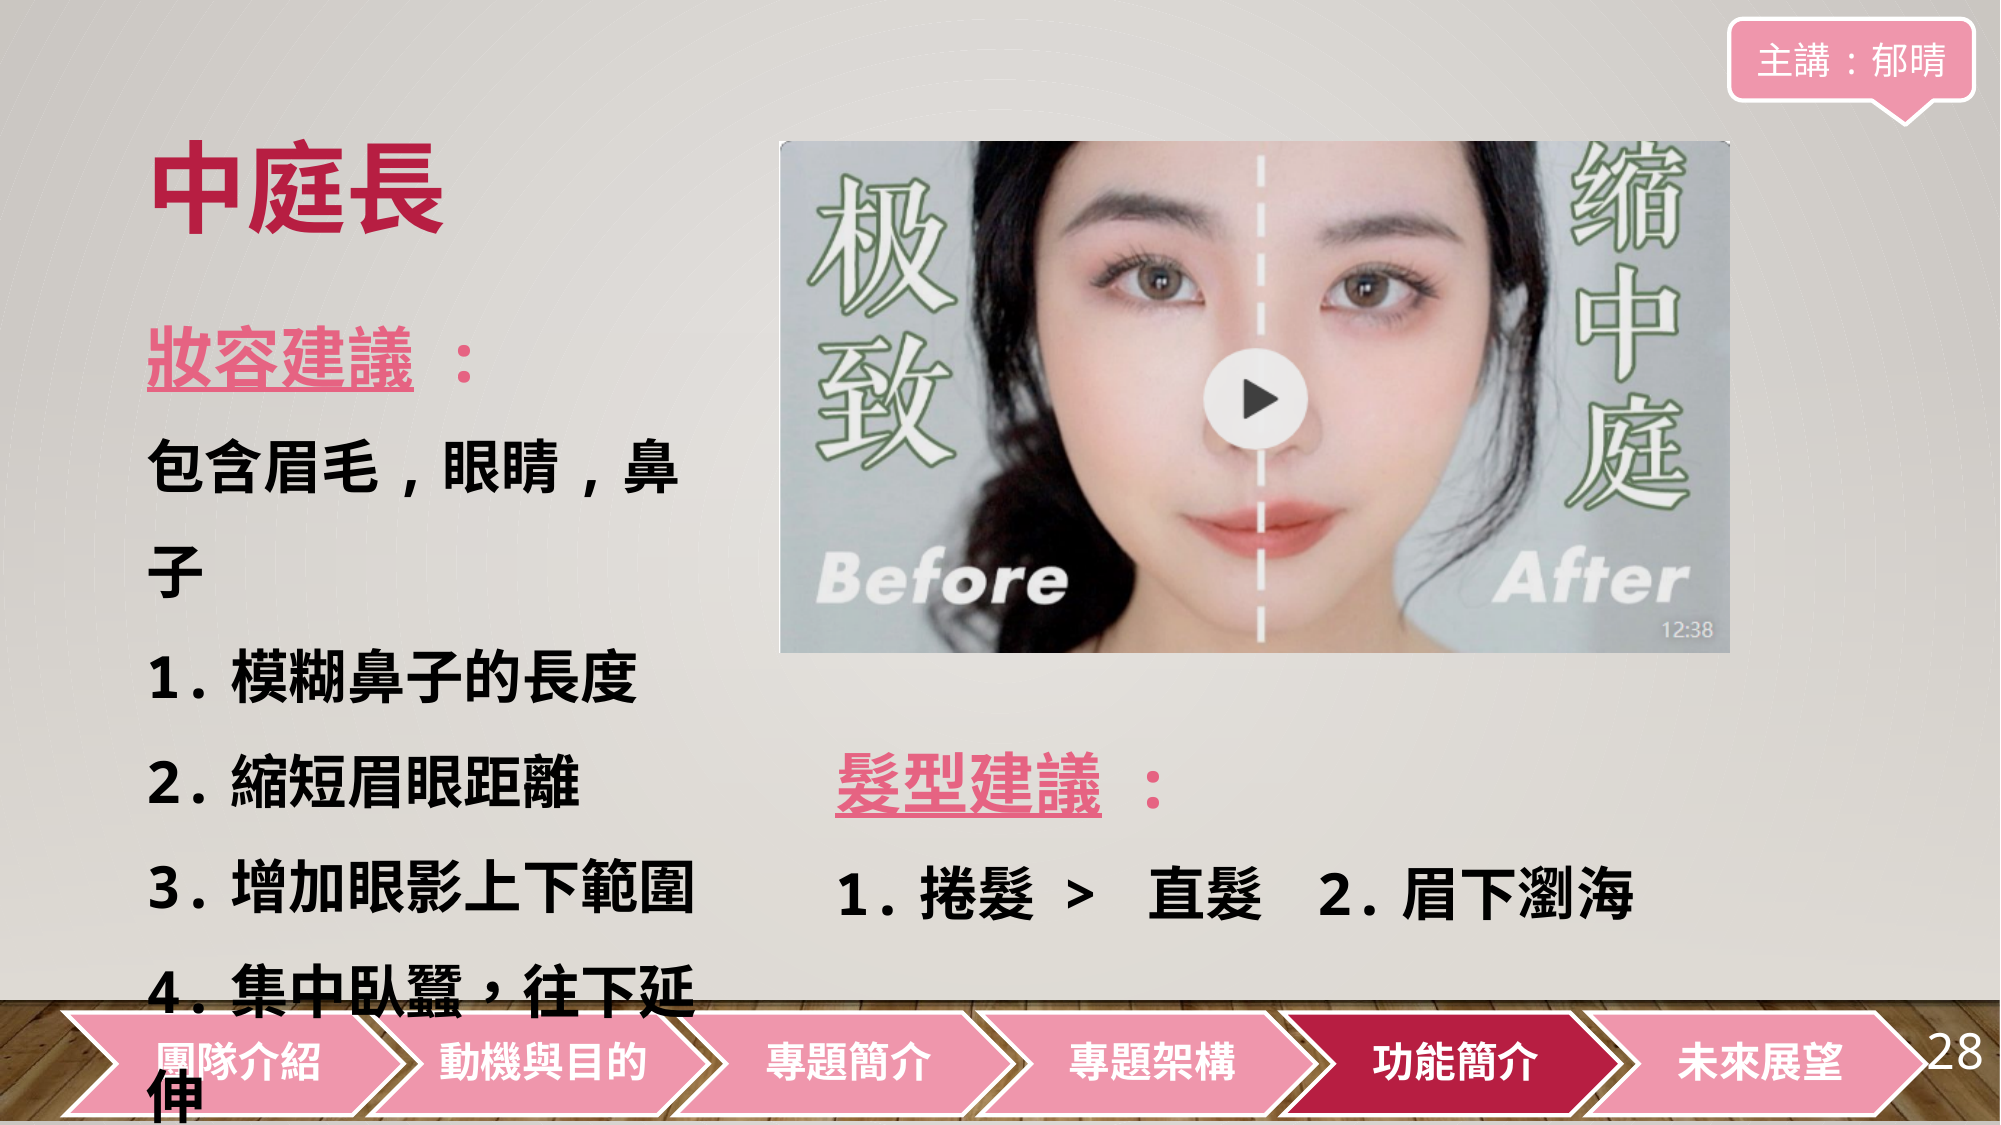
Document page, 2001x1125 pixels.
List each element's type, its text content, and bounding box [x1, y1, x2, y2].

picture [752, 1095, 2000, 1121]
text_box 中庭長 妝容建議 : 包含眉毛,眼睛,鼻子 1.模糊鼻子的長度 2.縮短眉眼距離 3.增加眼影上下範圍 4.集中臥蠶，往下延伸 [131, 58, 752, 1011]
picture [779, 141, 1730, 654]
text_box 主講:郁晴 [1729, 18, 1975, 125]
picture [752, 1000, 2000, 1012]
slide_number 28 [1927, 1011, 2000, 1095]
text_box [64, 1012, 1927, 1116]
text_box 髮型建議 : 1.捲髮 > 直髮 2.眉下瀏海 [820, 694, 1829, 935]
picture [0, 1000, 131, 1121]
